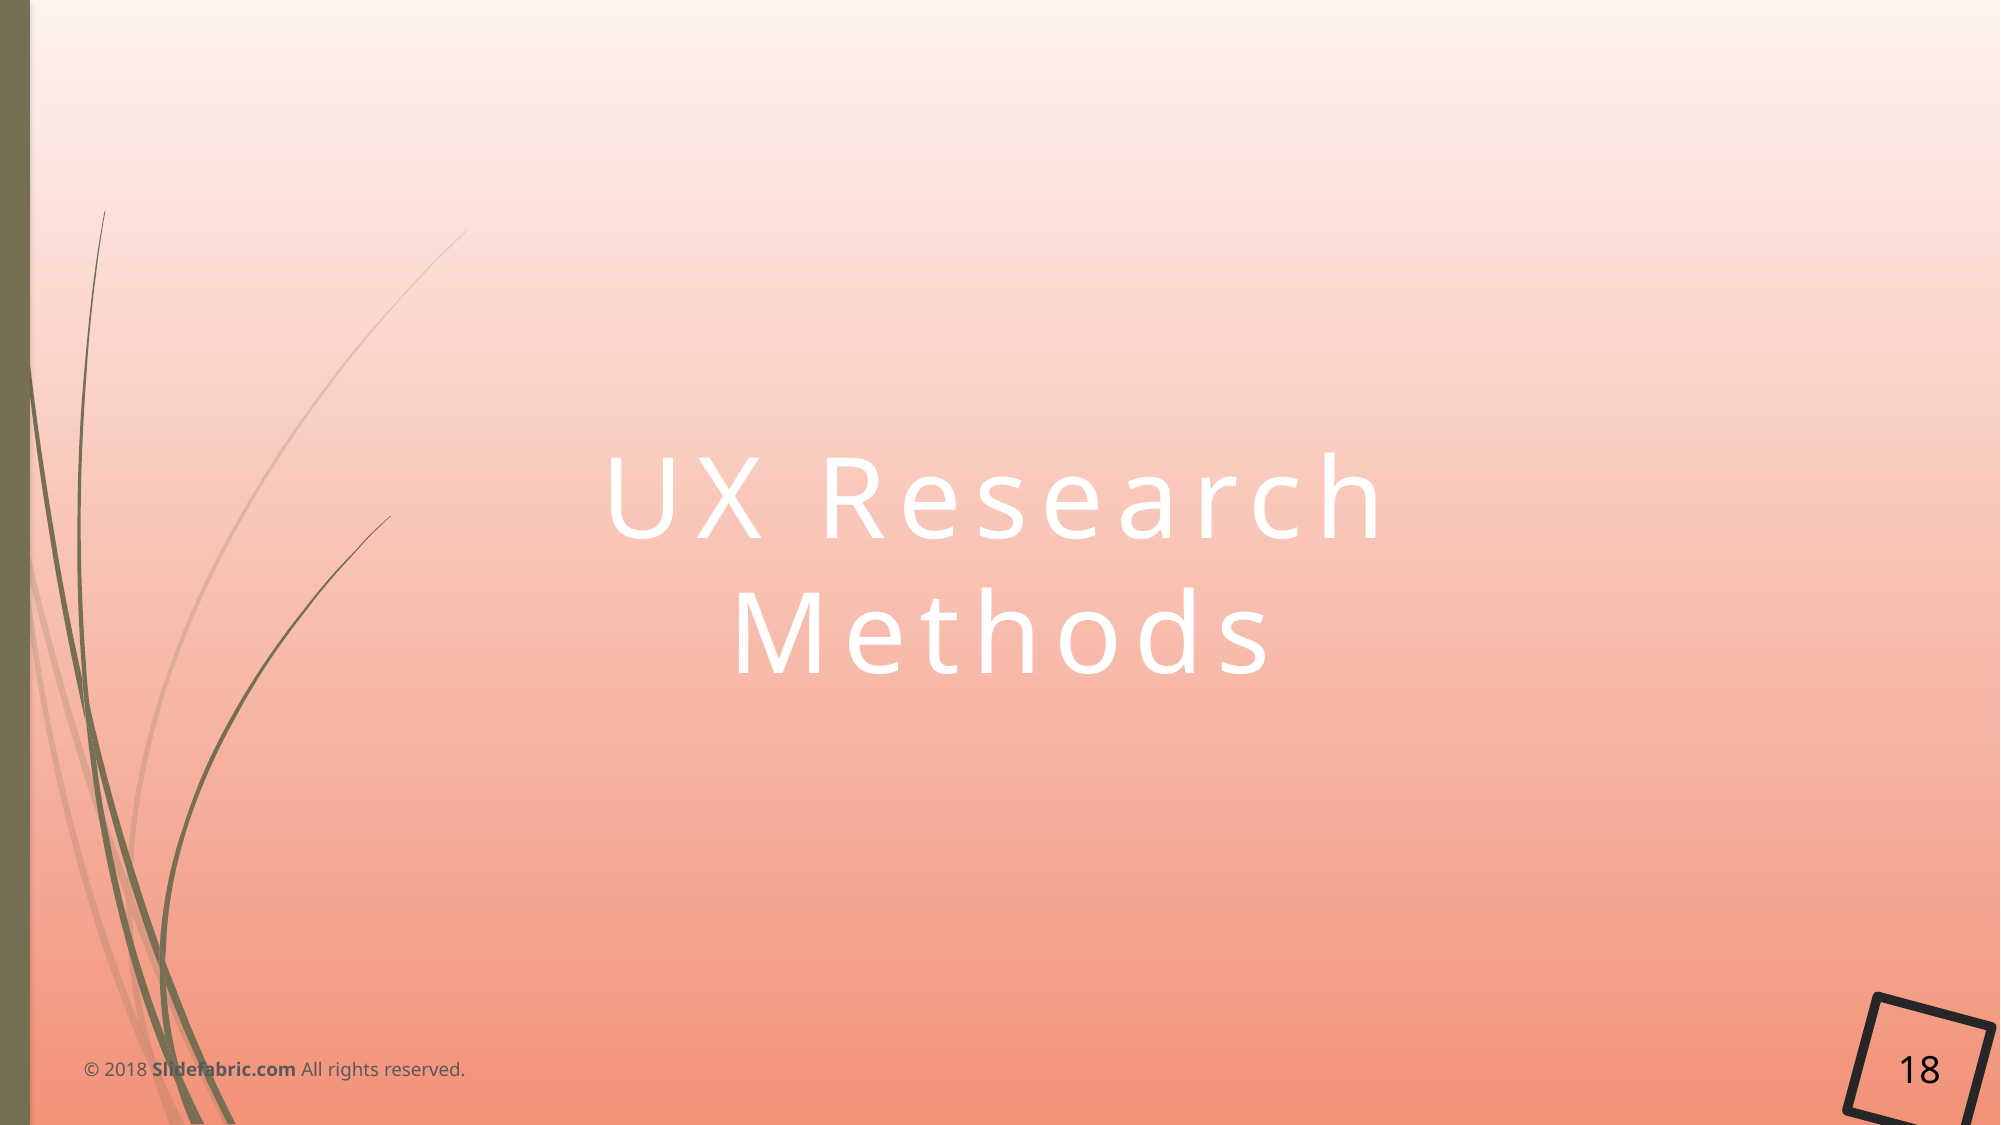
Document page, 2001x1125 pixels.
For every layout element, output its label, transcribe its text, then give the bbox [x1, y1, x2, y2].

text_box UX Research Methods [516, 418, 1484, 704]
